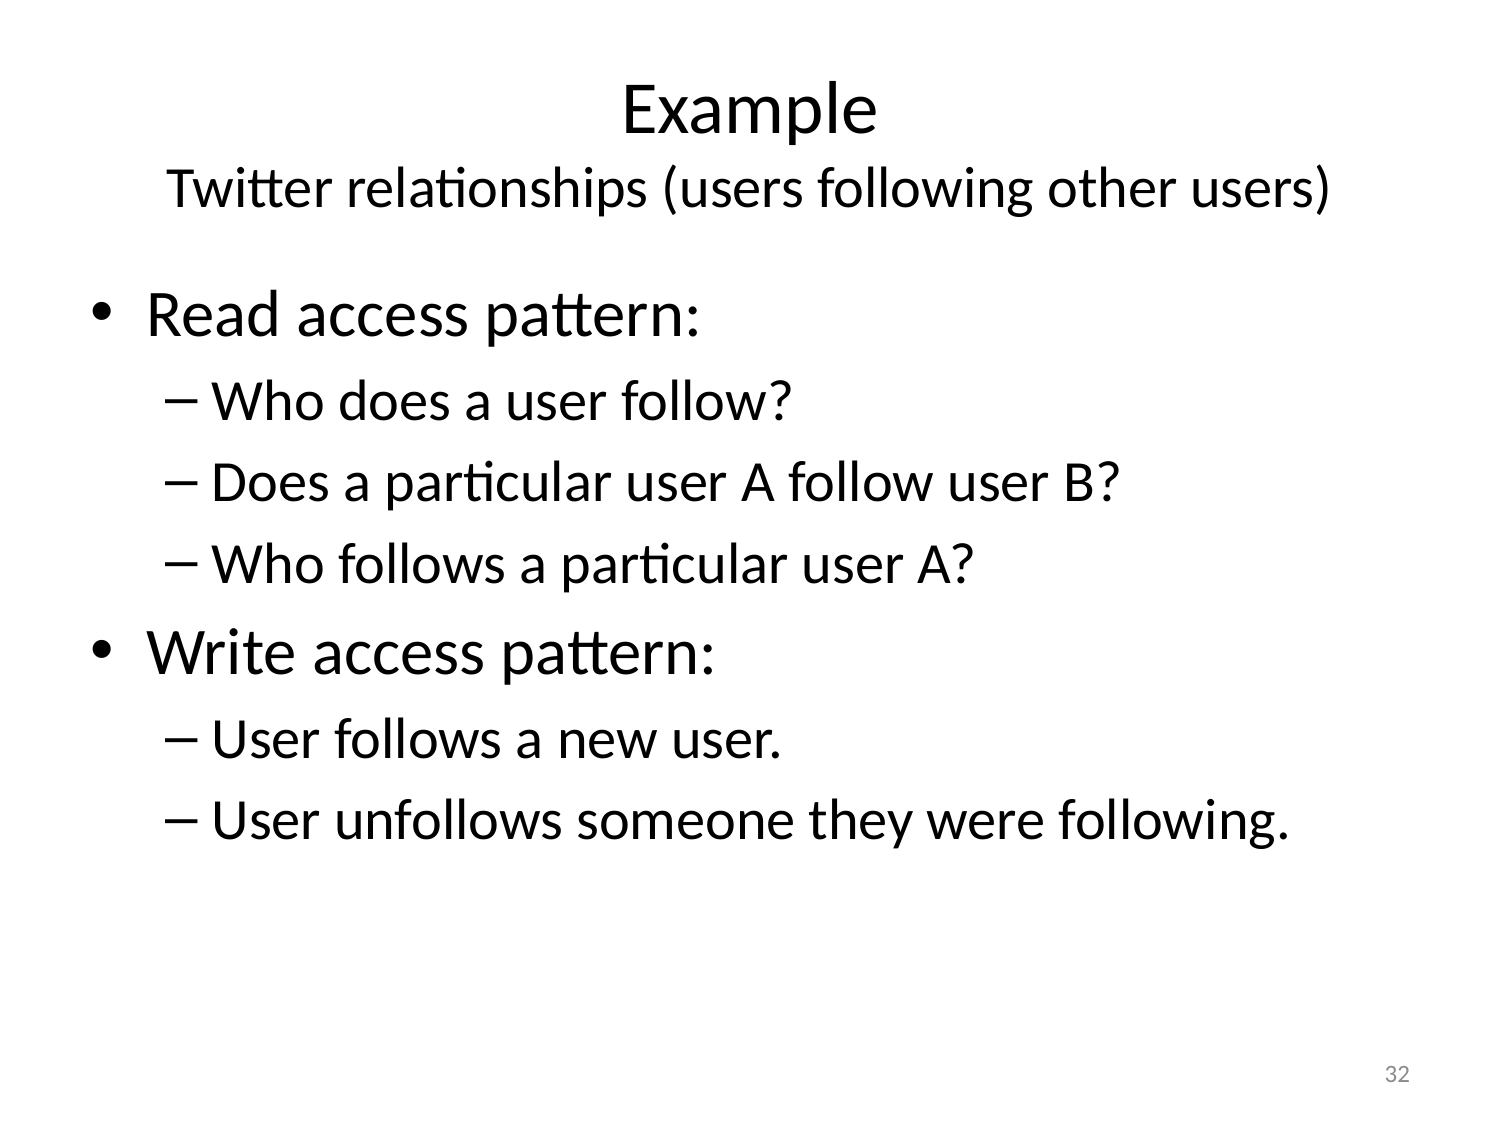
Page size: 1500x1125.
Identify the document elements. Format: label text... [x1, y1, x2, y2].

slide_number 32 [1074, 1042, 1425, 1103]
title Example Twitter relationships (users following other users) [75, 45, 1425, 233]
list Read access pattern: Who does a user follow? Does a particular user A follow user B? Who follows a particular user A? Write access pattern: User follows a new user. User unfollows someone they were following. [75, 262, 1425, 1005]
